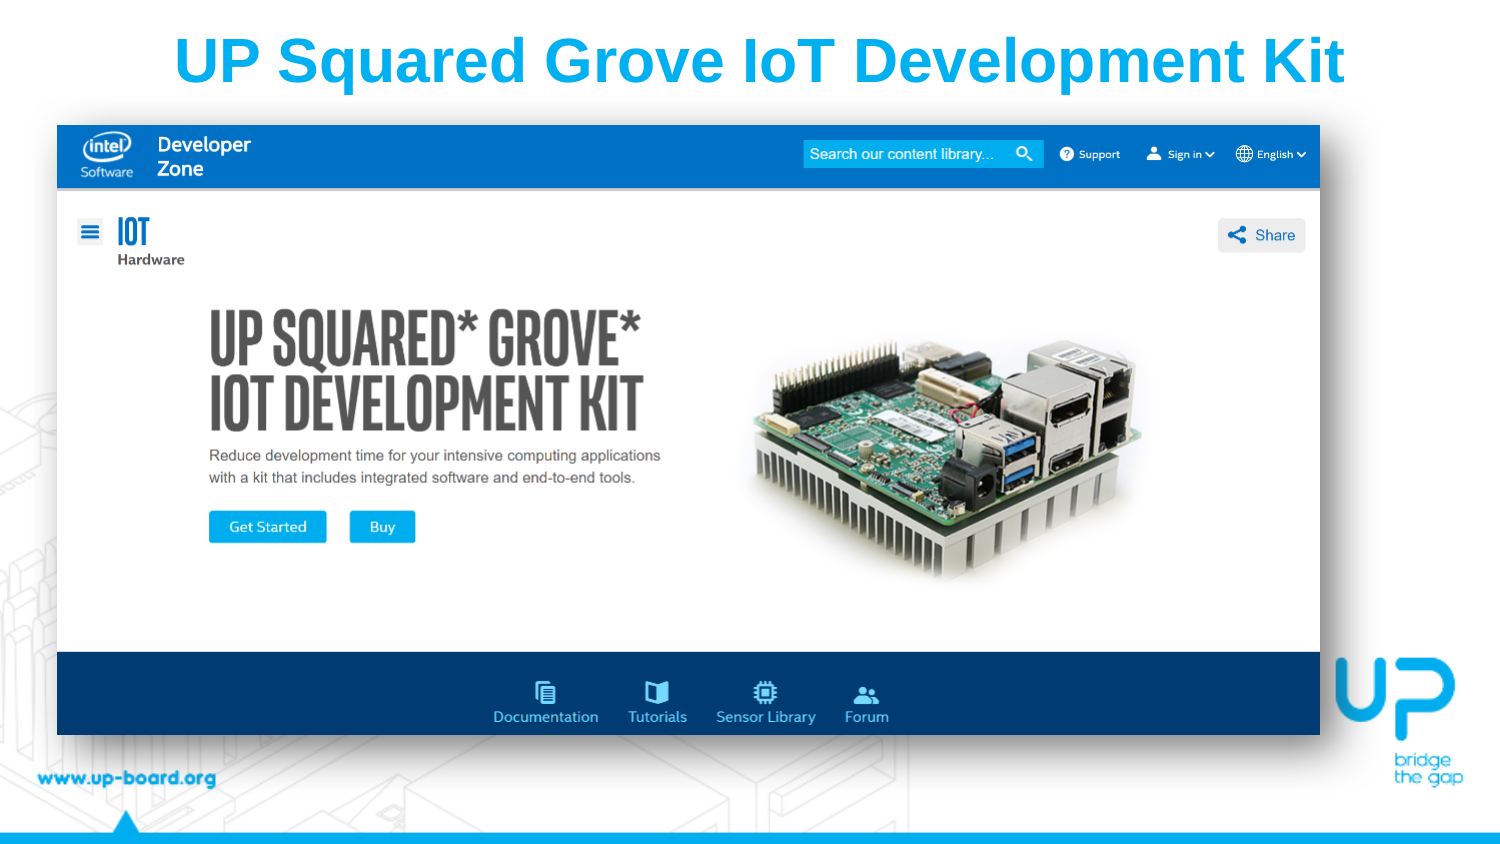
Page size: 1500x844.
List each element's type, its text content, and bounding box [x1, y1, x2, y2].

picture [0, 0, 1500, 832]
text_box UP Squared Grove IoT Development Kit [85, 12, 1436, 111]
